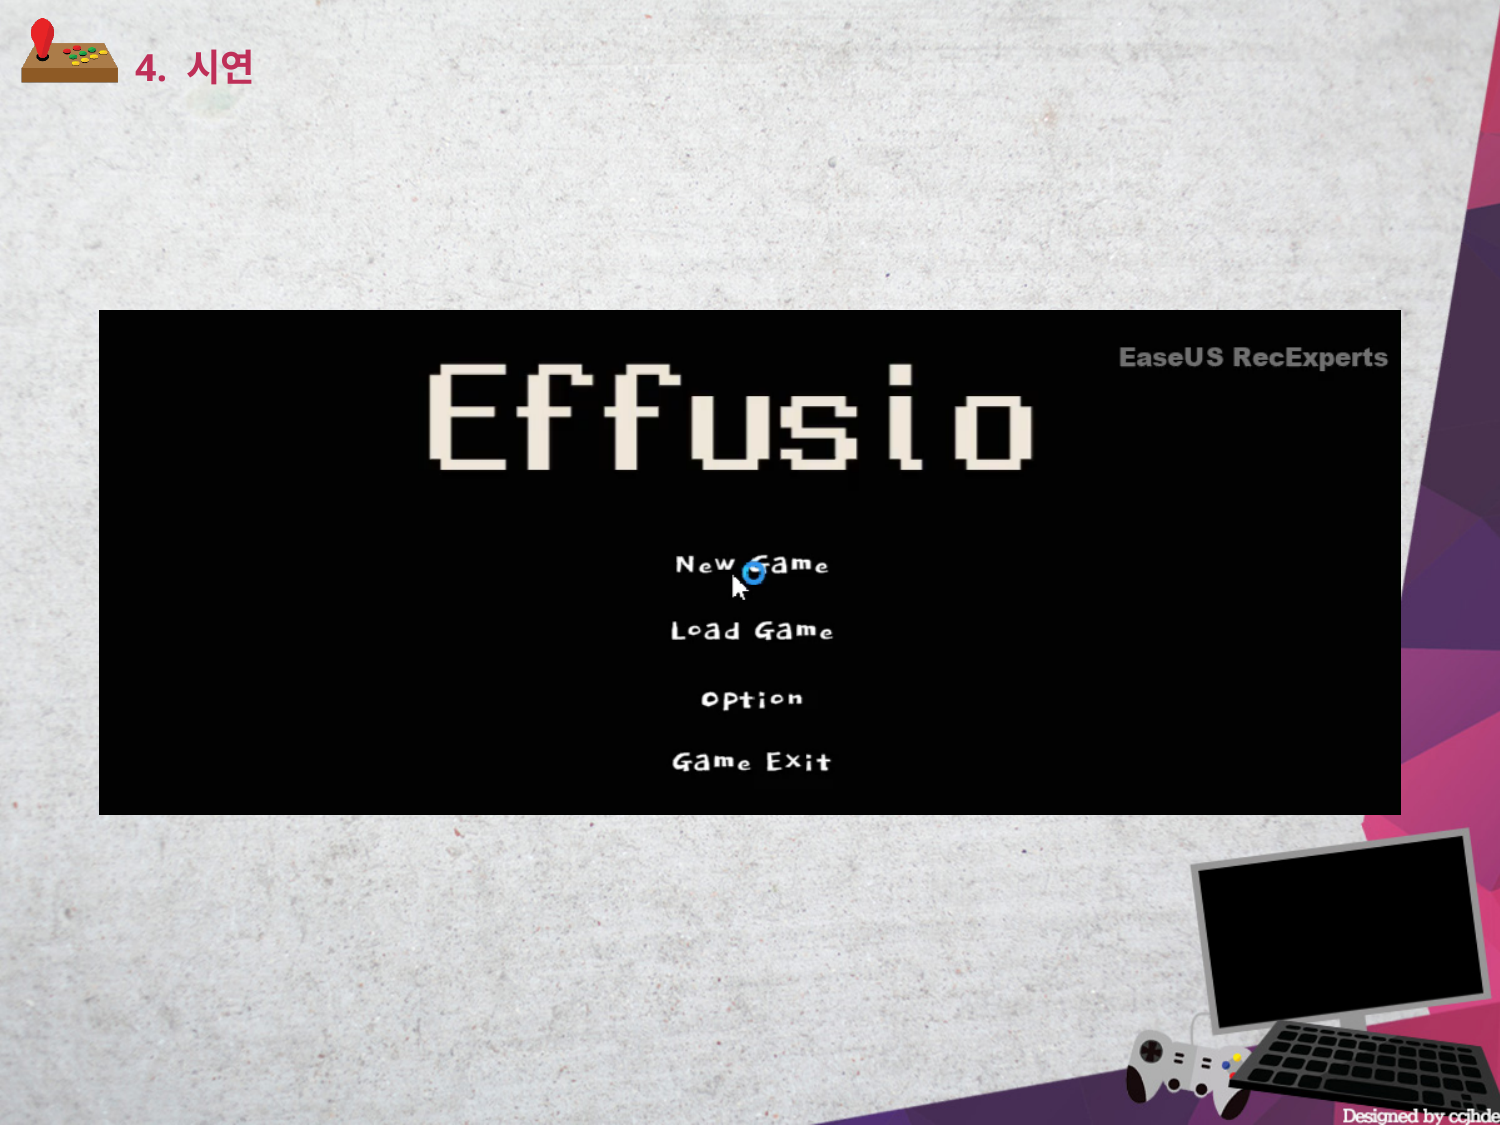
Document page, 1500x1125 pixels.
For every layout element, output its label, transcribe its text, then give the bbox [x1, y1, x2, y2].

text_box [98, 309, 1402, 815]
text_box 4. 시연 [120, 36, 271, 97]
picture [0, 0, 1500, 1125]
